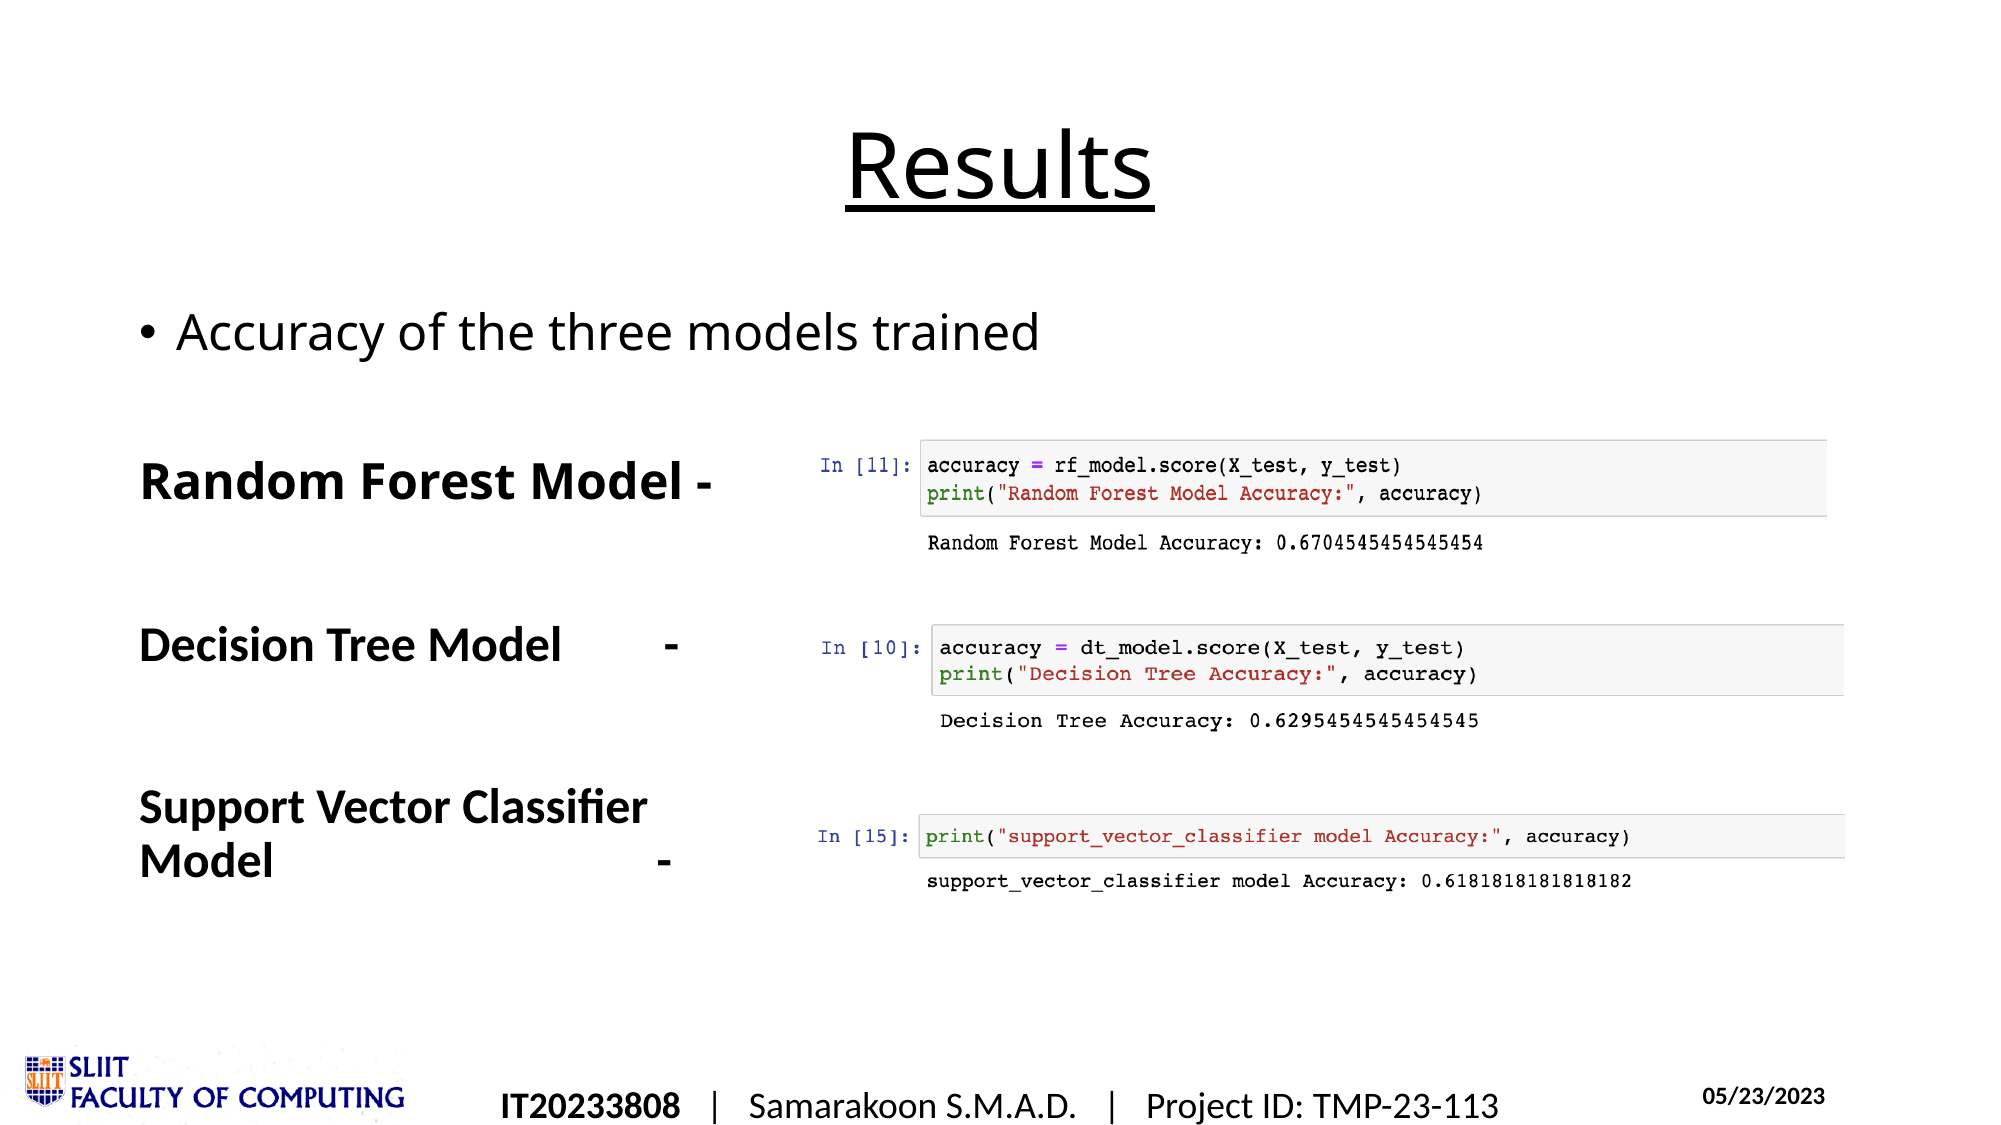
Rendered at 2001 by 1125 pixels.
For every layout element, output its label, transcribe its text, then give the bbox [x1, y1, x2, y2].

text_box 05/23/2023 [1687, 1072, 1863, 1118]
list Accuracy of the three models trained Random Forest Model - Decision Tree Model - Support Vector Classifier Model - [124, 299, 1863, 1014]
picture [801, 416, 1827, 573]
text_box IT20233808 | Samarakoon S.M.A.D. | Project ID: TMP-23-113 [440, 1095, 1560, 1125]
picture [802, 798, 1845, 905]
picture [784, 586, 1844, 752]
title Results [137, 59, 1863, 278]
picture [0, 1045, 413, 1125]
